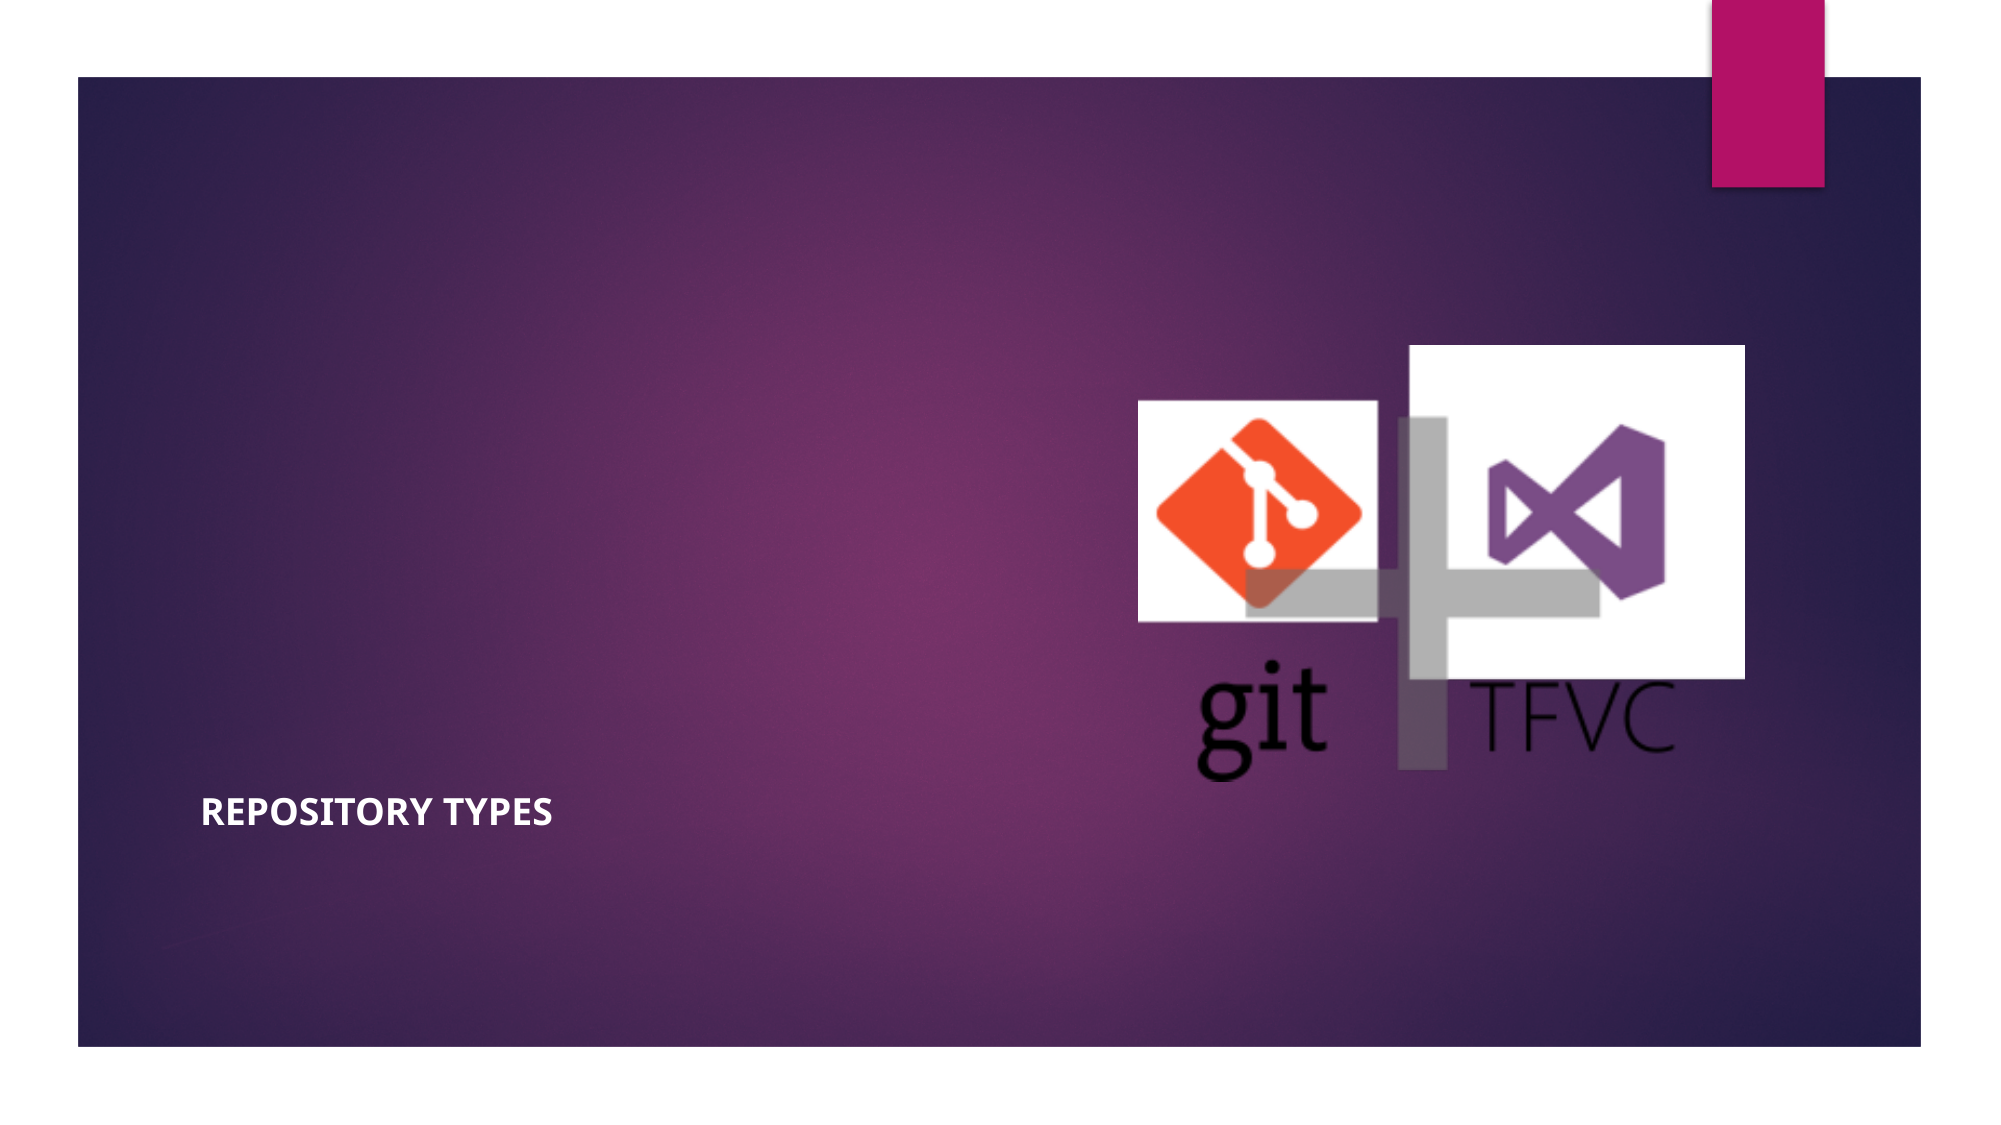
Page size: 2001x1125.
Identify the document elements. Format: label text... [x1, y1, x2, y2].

picture [1138, 345, 1745, 782]
subtitle Repository Types [184, 780, 906, 985]
